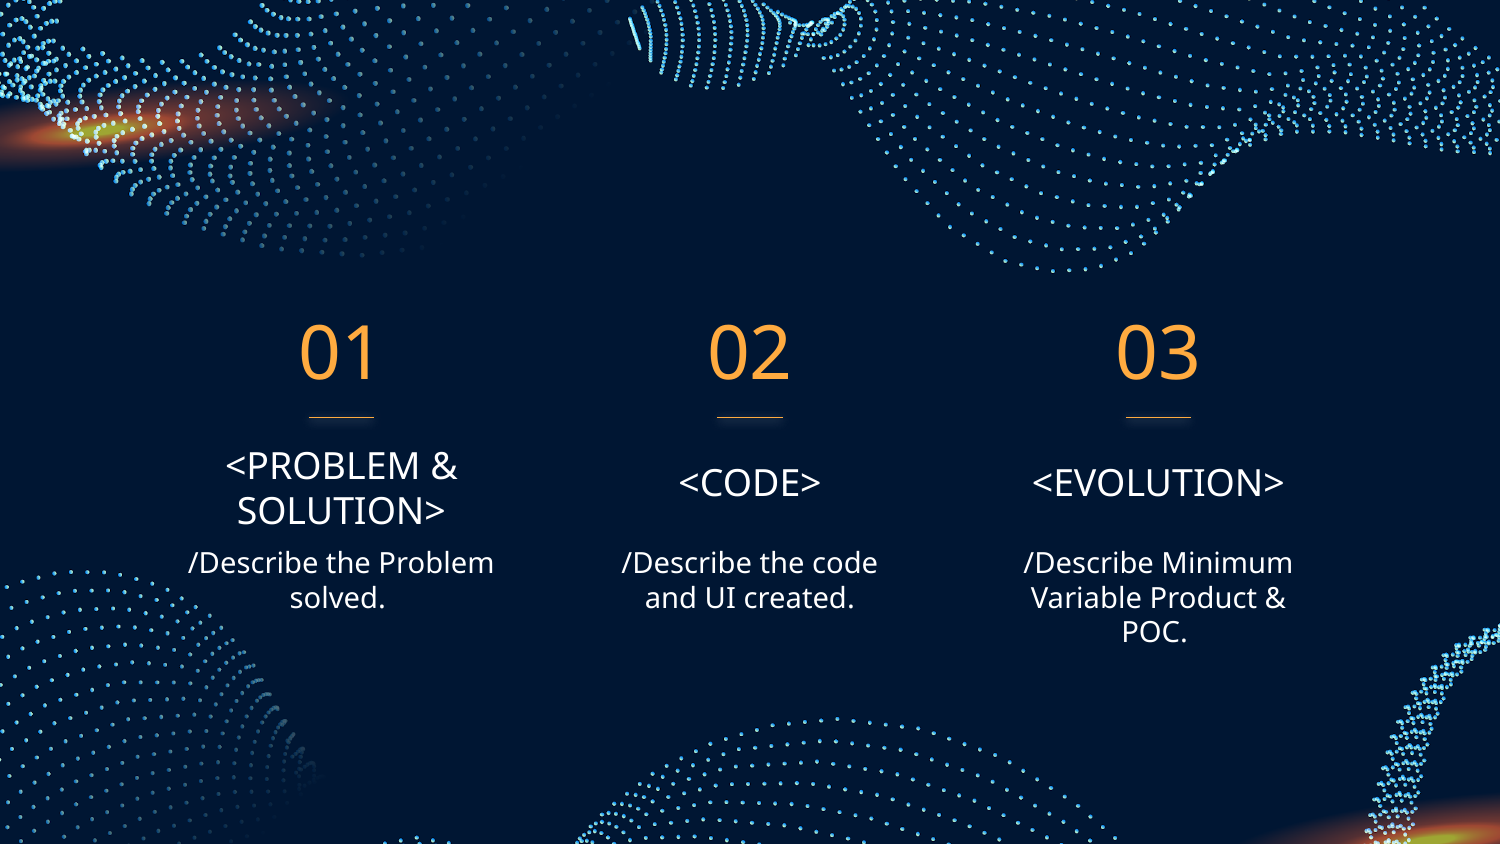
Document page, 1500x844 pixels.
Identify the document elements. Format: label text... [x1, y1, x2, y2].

title <EVOLUTION> [988, 429, 1328, 519]
picture [0, 0, 1500, 844]
subtitle /Describe Minimum Variable Product & POC. [988, 528, 1328, 732]
subtitle /Describe the code and UI created. [580, 528, 920, 732]
title 02 [580, 290, 920, 410]
title 01 [171, 290, 512, 410]
subtitle /Describe the Problem solved. [171, 528, 512, 732]
title 03 [988, 290, 1328, 410]
title <CODE> [580, 429, 920, 519]
title <PROBLEM & SOLUTION> [171, 457, 512, 528]
